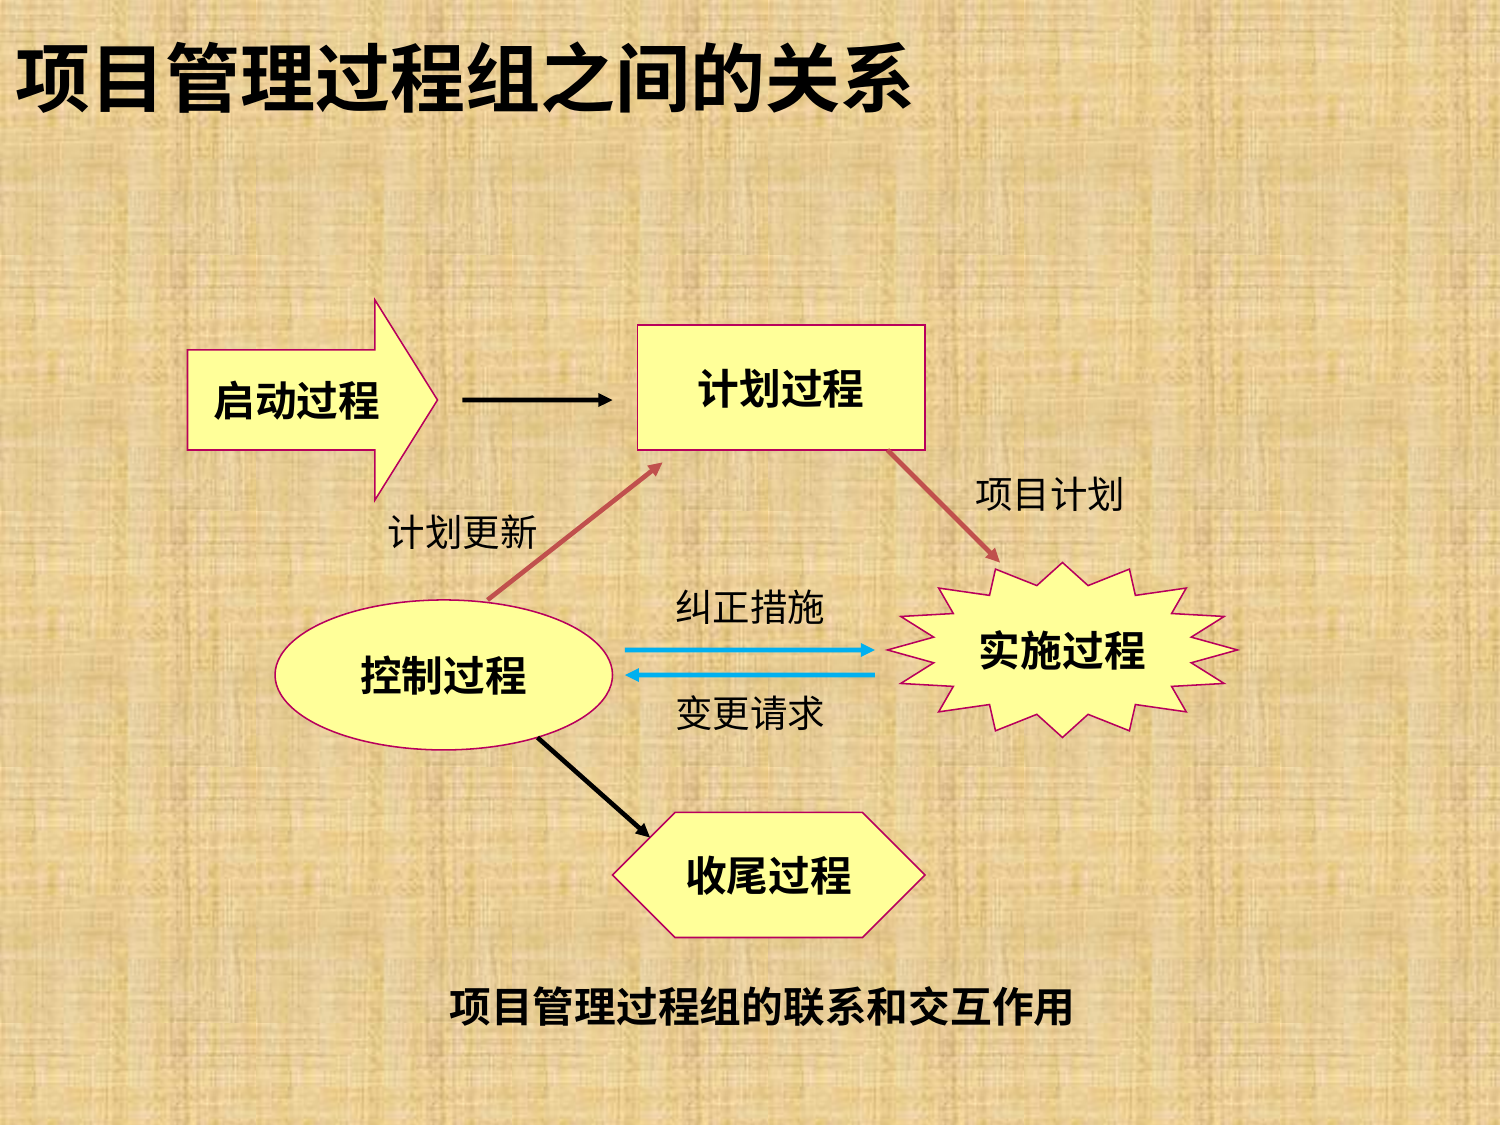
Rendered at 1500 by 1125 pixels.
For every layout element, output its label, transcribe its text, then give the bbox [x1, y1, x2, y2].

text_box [187, 299, 1238, 1038]
title 项目管理过程组之间的关系 [0, 0, 1447, 168]
picture [0, 0, 1500, 1125]
